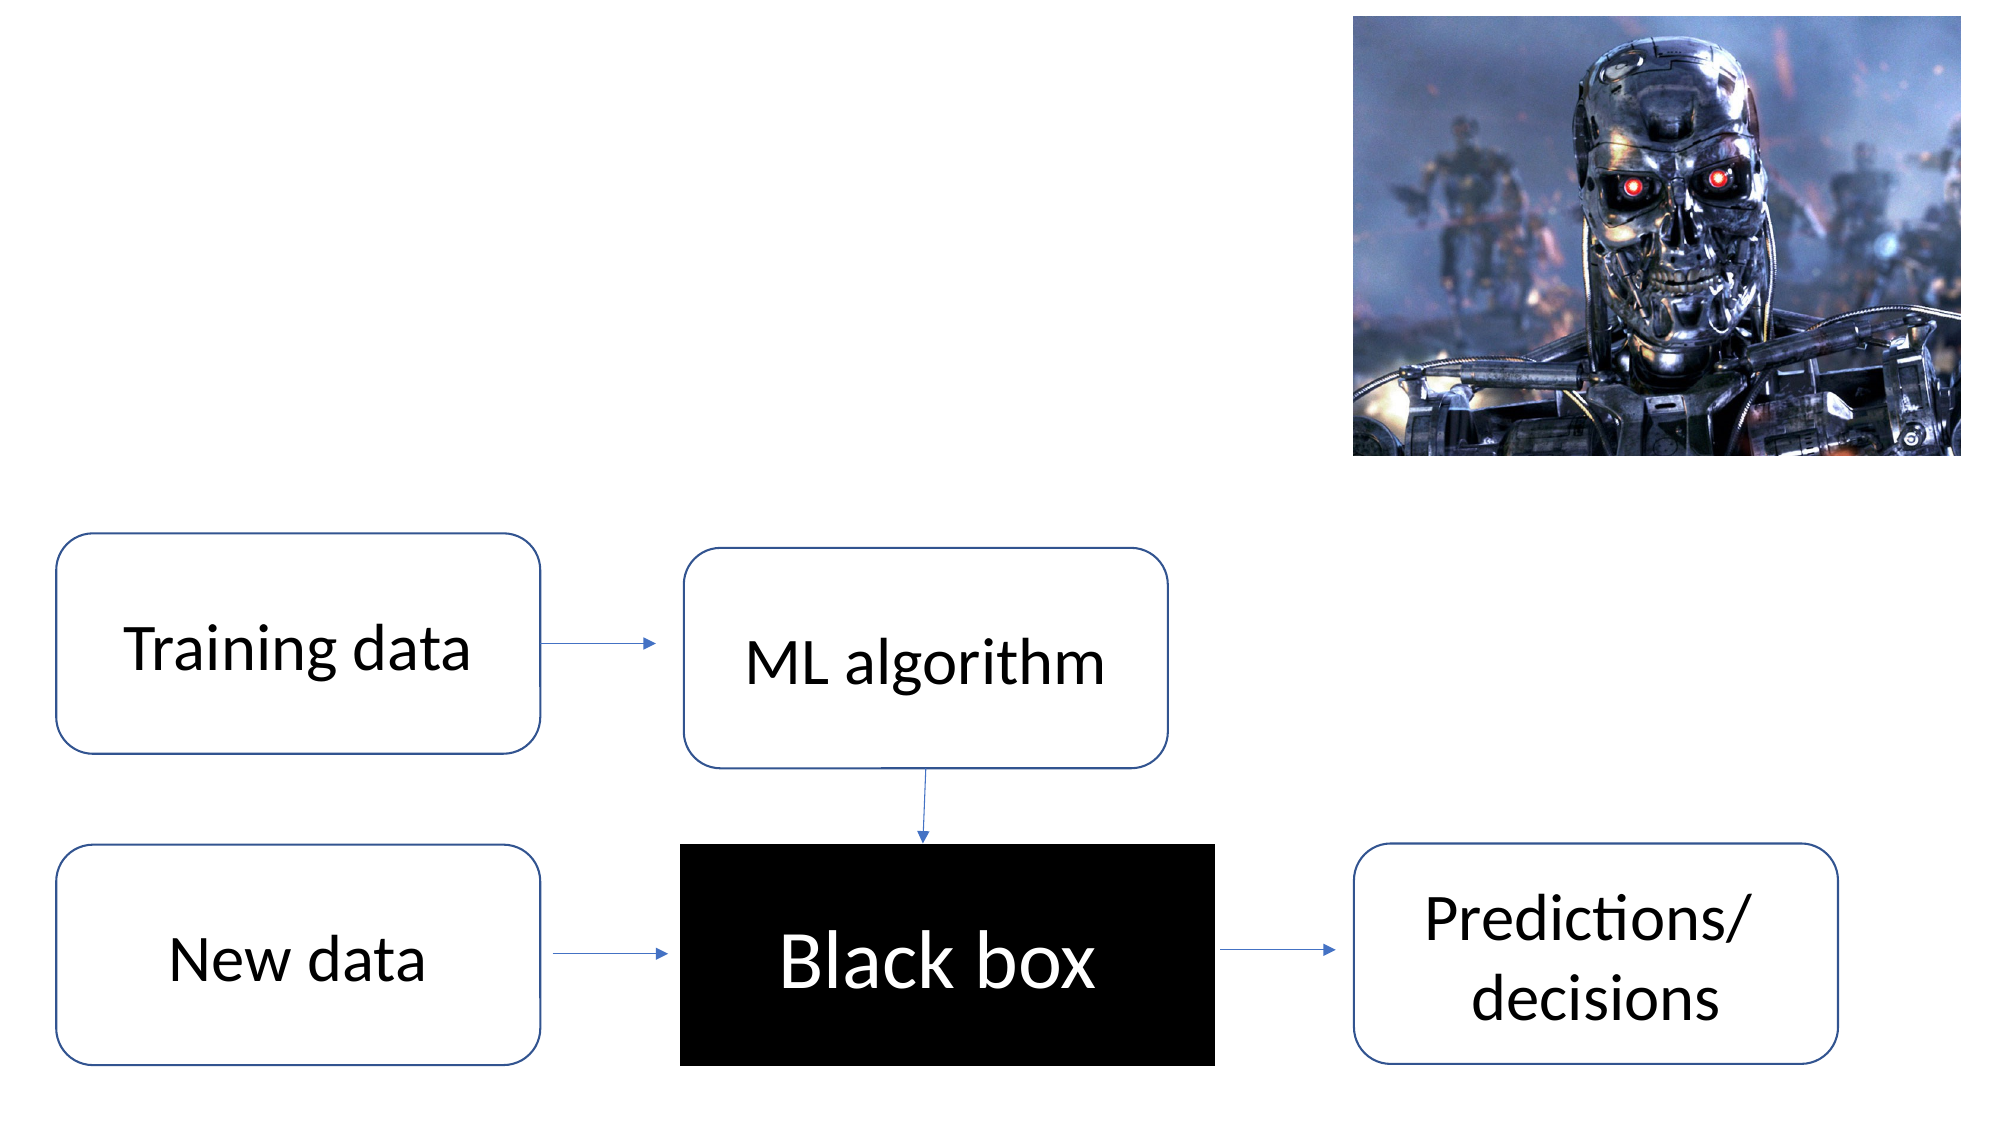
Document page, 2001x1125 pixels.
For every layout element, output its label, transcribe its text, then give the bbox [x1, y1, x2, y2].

text_box Training data [55, 532, 542, 755]
picture [1353, 16, 1961, 456]
text_box New data [55, 843, 542, 1067]
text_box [922, 768, 926, 844]
text_box Black box [680, 844, 1215, 1066]
text_box ML algorithm [682, 546, 1169, 770]
text_box Predictions/ decisions [1352, 842, 1840, 1065]
